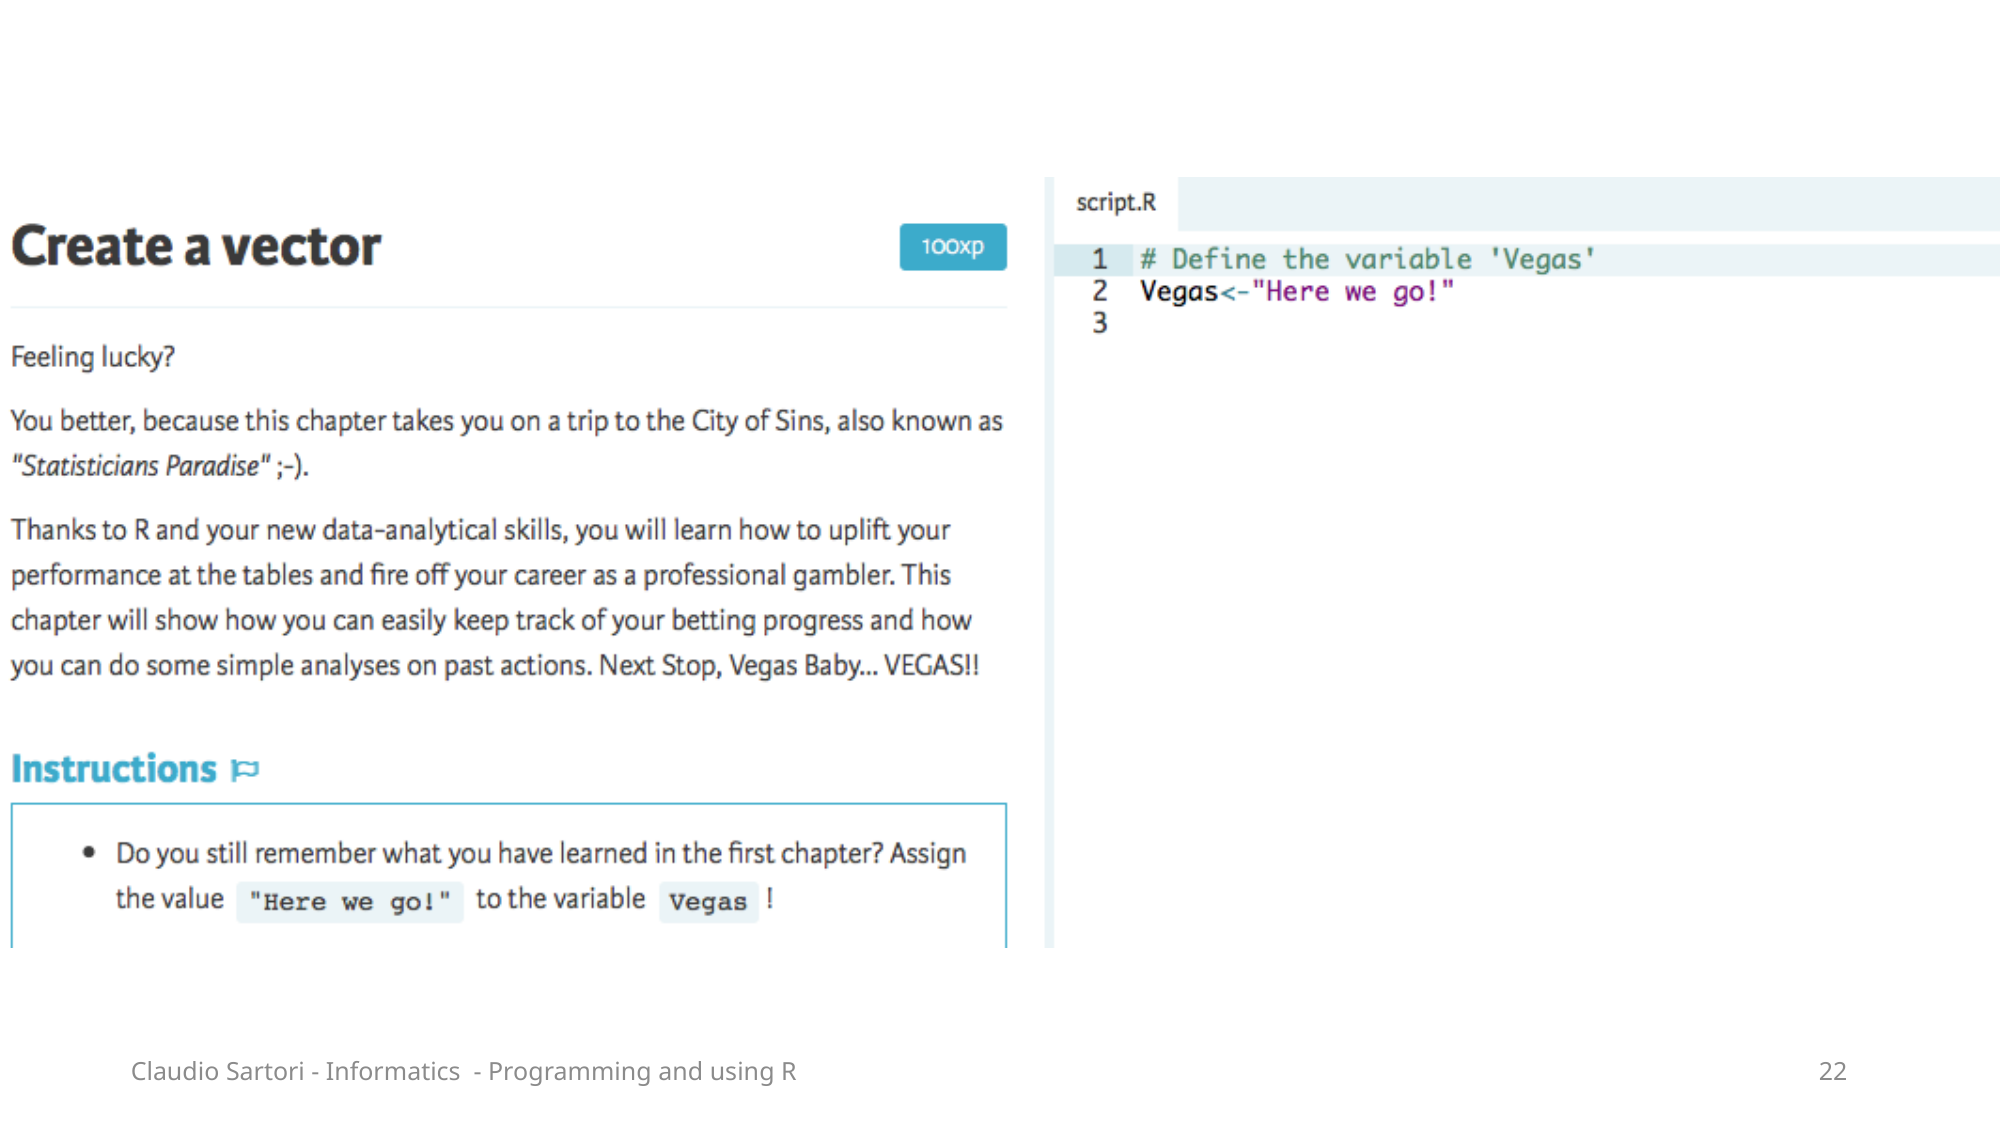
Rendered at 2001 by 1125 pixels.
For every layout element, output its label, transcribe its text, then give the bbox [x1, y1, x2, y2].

footer Claudio Sartori - Informatics - Programming and using R [115, 1042, 1338, 1103]
picture [0, 177, 2000, 948]
slide_number 22 [1412, 1042, 1863, 1103]
